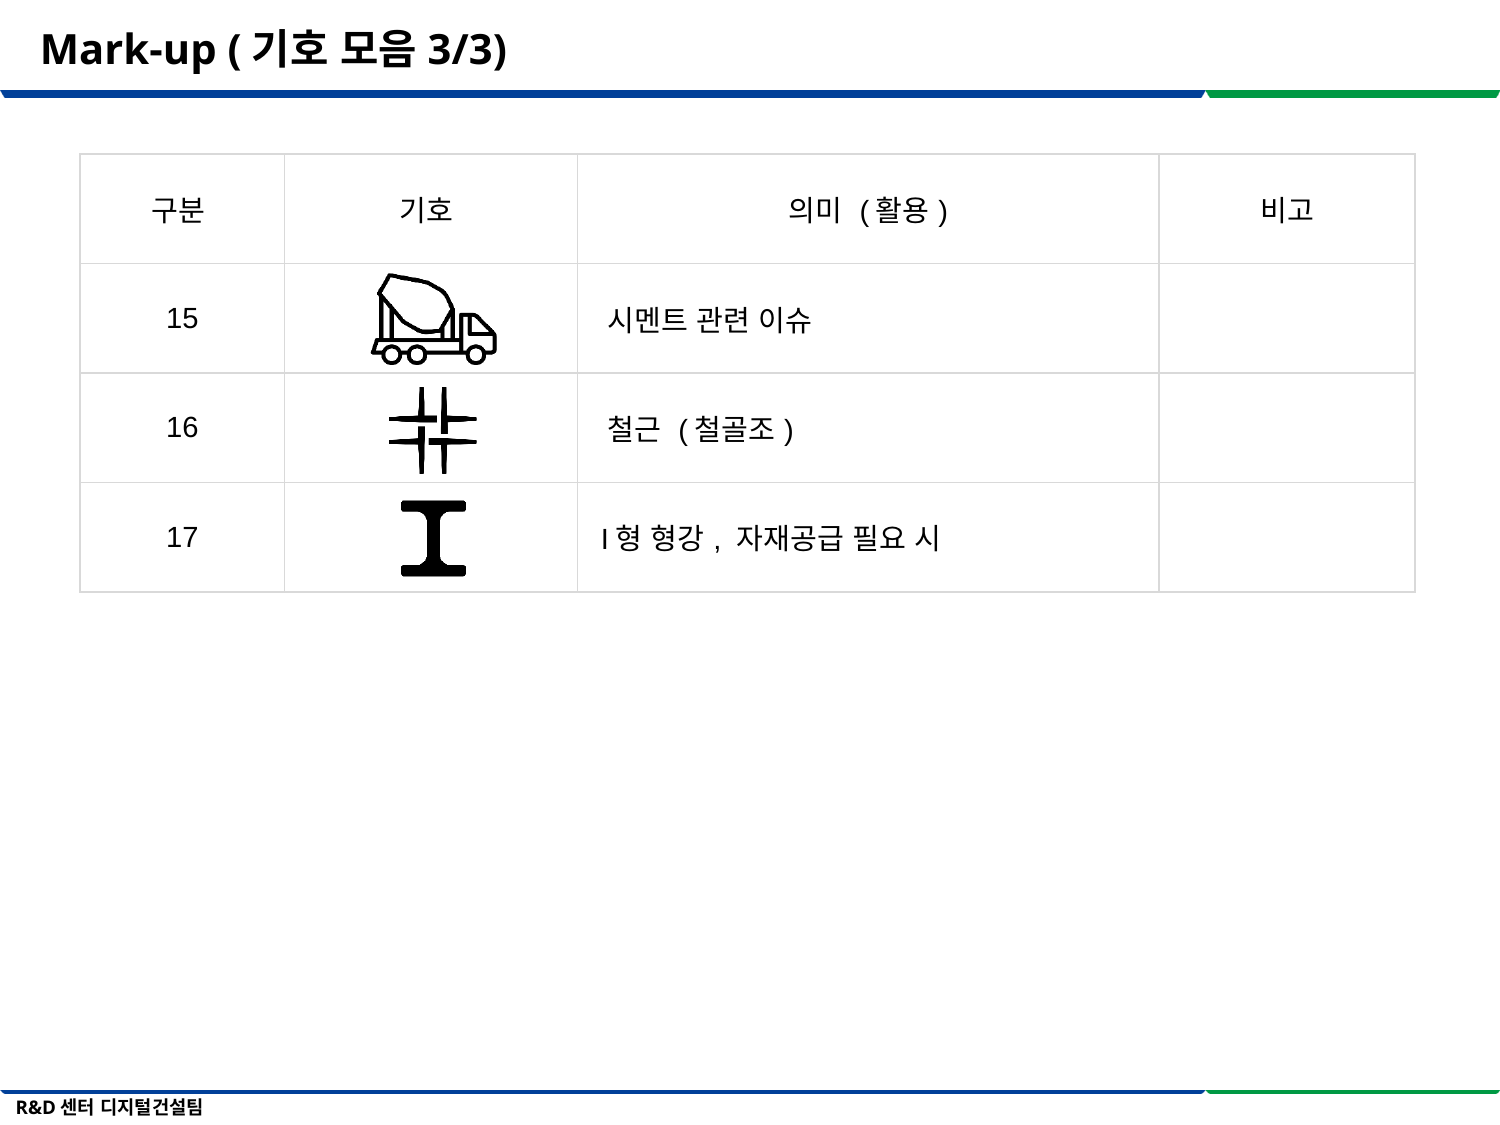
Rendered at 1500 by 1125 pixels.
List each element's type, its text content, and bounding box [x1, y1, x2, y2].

table_header 의미 (활용) [578, 155, 1158, 263]
table_cell [285, 374, 577, 482]
table_cell 15 [81, 264, 284, 372]
table_header 비고 [1160, 155, 1414, 263]
table_cell 16 [81, 374, 284, 482]
text_box Mark-up (기호 모음3/3) [25, 15, 1416, 81]
table_header 기호 [285, 155, 577, 263]
table_cell 철근 (철골조) [578, 374, 1158, 482]
table_header 구분 [81, 155, 284, 263]
table_cell 시멘트 관련 이슈 [578, 264, 1158, 372]
table_cell [1160, 374, 1414, 482]
table_cell [1160, 483, 1414, 591]
table_cell [285, 264, 577, 372]
table_cell 17 [81, 483, 284, 591]
picture [364, 268, 504, 369]
picture [398, 496, 468, 577]
table_cell [285, 483, 577, 591]
picture [387, 384, 480, 479]
table_cell I형 형강, 자재공급 필요 시 [578, 483, 1158, 591]
picture [0, 90, 1500, 98]
picture [0, 1090, 1500, 1094]
table_cell [1160, 264, 1414, 372]
